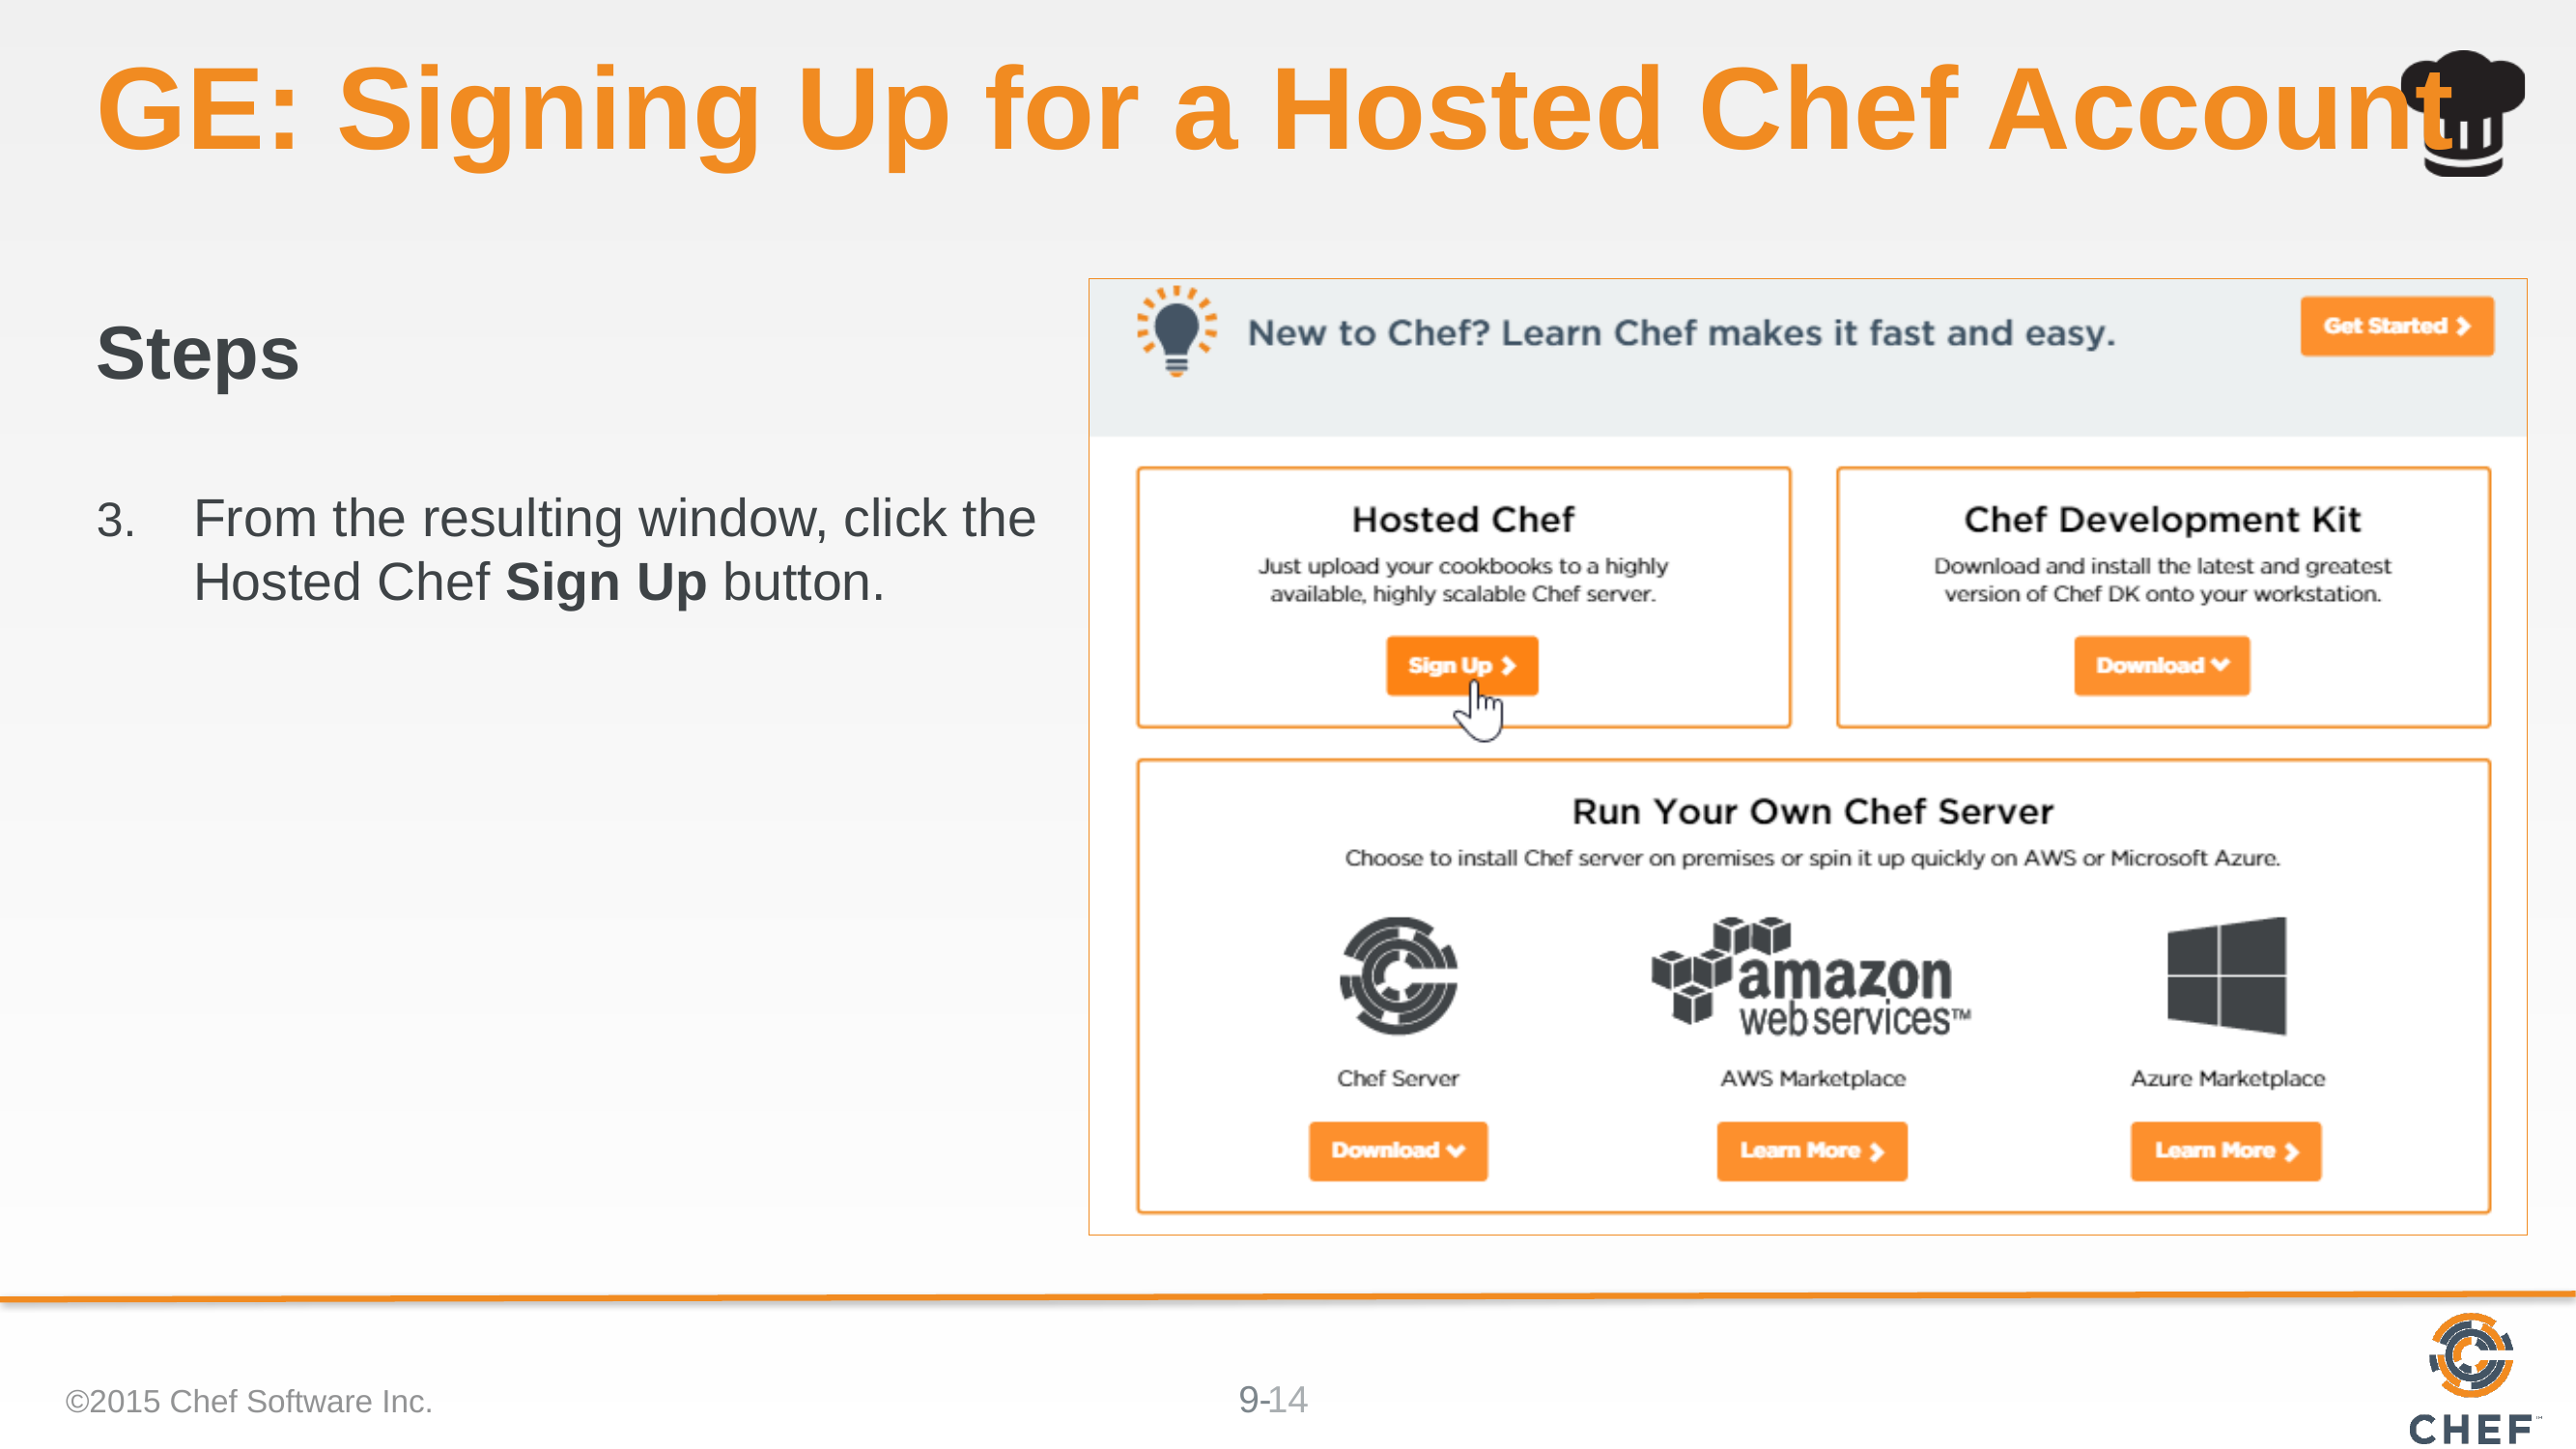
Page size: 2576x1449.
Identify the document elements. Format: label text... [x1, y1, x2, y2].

picture [1089, 278, 2529, 1236]
slide_number 14 [998, 1359, 1578, 1437]
footer ©2015 Chef Software Inc. [51, 1359, 952, 1440]
text_box Steps From the resulting window, click the Hosted Chef Sign Up button. [96, 201, 1058, 1313]
picture [2399, 1297, 2550, 1449]
title GE: Signing Up for a Hosted Chef Account [96, 48, 2463, 180]
